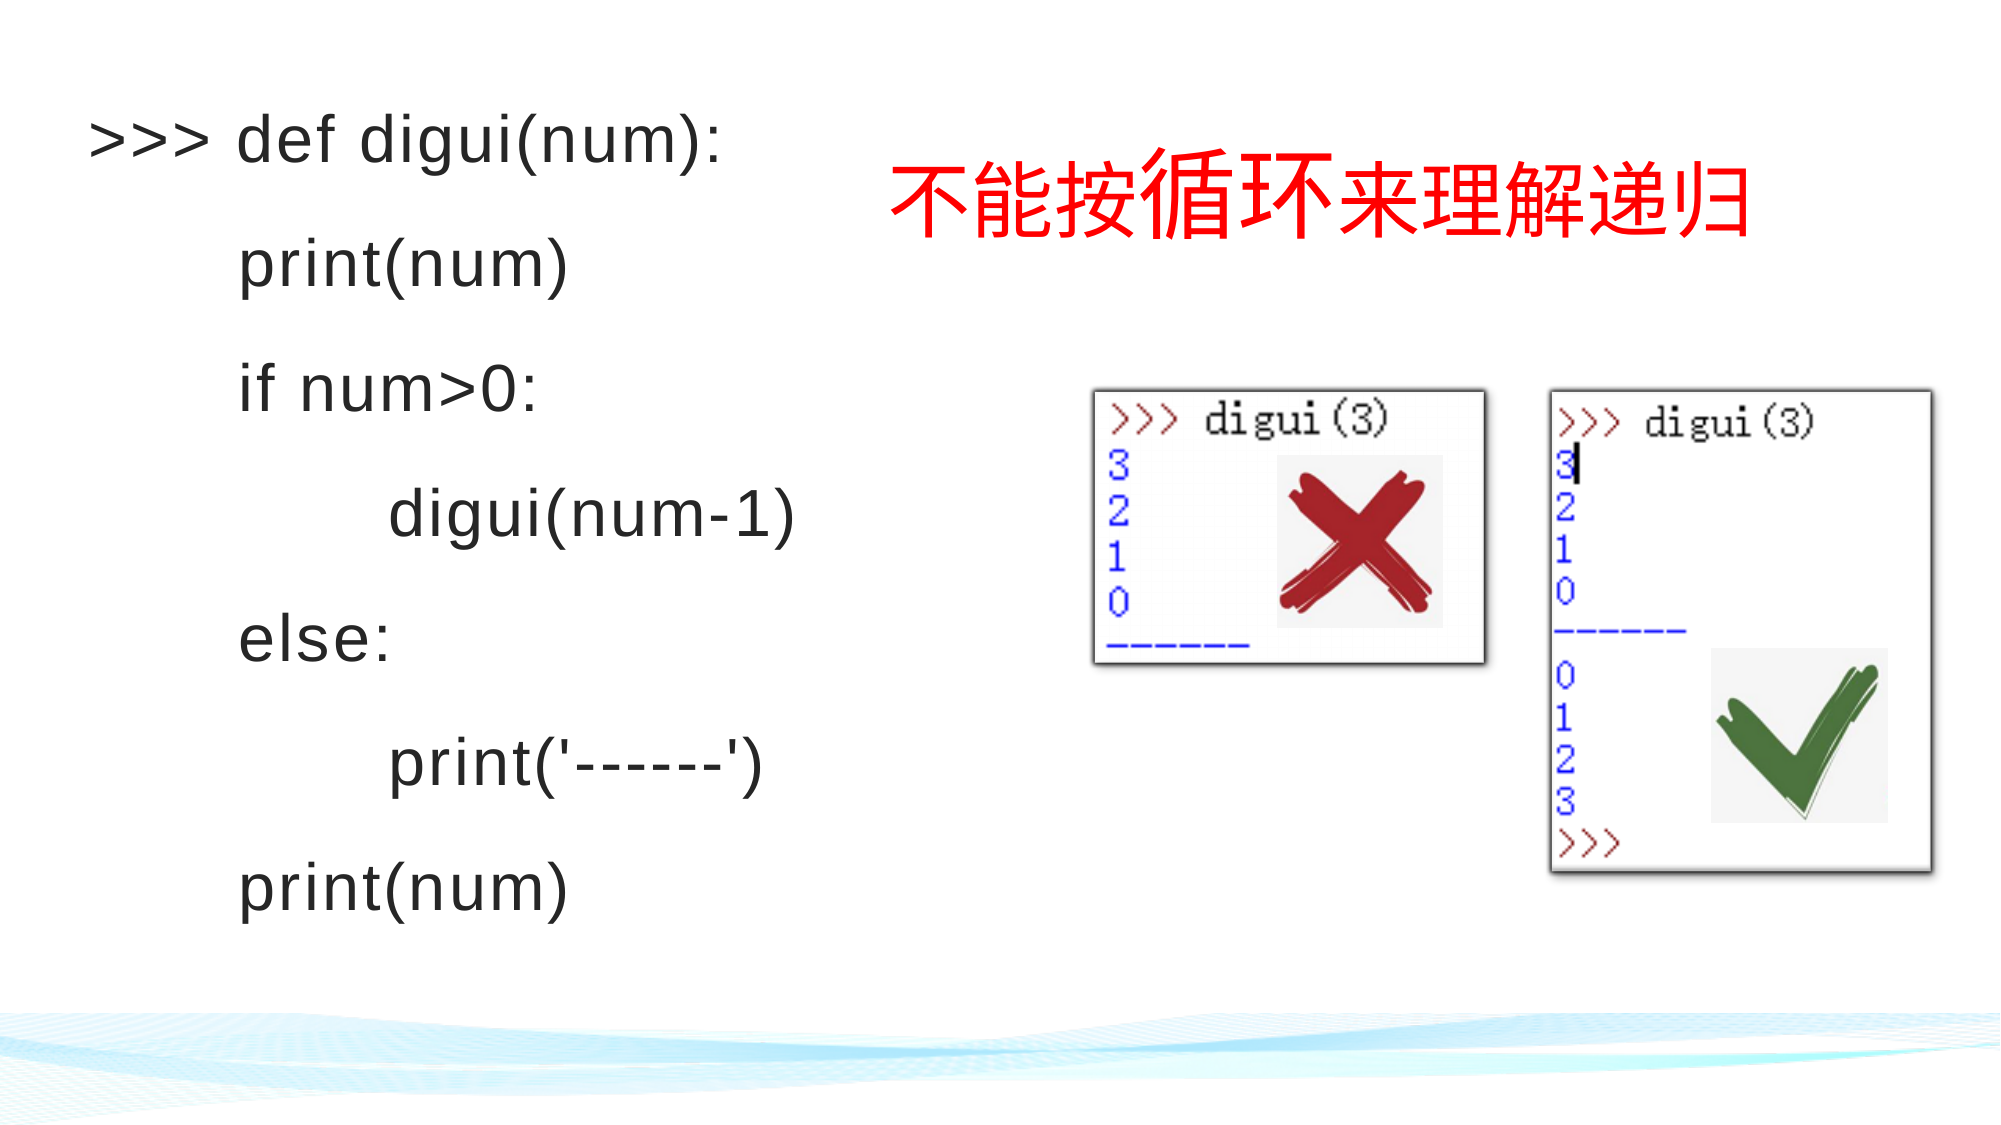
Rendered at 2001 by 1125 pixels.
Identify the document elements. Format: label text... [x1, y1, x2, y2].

text_box 不能按循环来理解递归 [872, 123, 1775, 259]
list >>> def digui(num): print(num) if num>0: digui(num-1) else: print('------') print(num) [74, 63, 1915, 1005]
picture [1095, 391, 1484, 662]
picture [1551, 391, 1930, 871]
picture [0, 1013, 2000, 1125]
